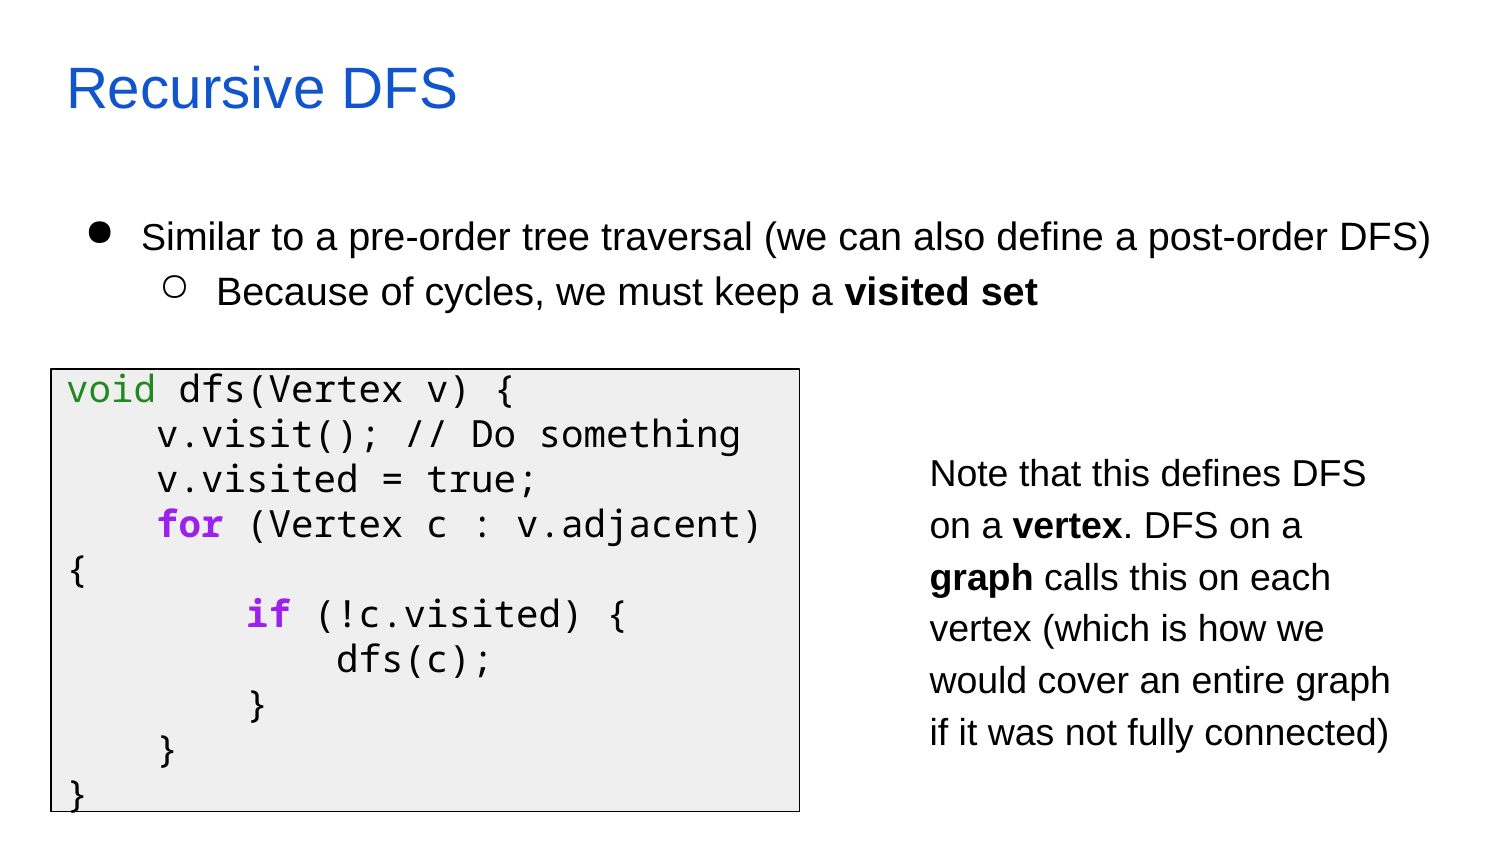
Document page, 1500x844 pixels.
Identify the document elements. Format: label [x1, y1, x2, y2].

title [51, 35, 1449, 130]
list [51, 189, 1449, 342]
text_box [914, 396, 1407, 799]
text_box [51, 369, 800, 812]
